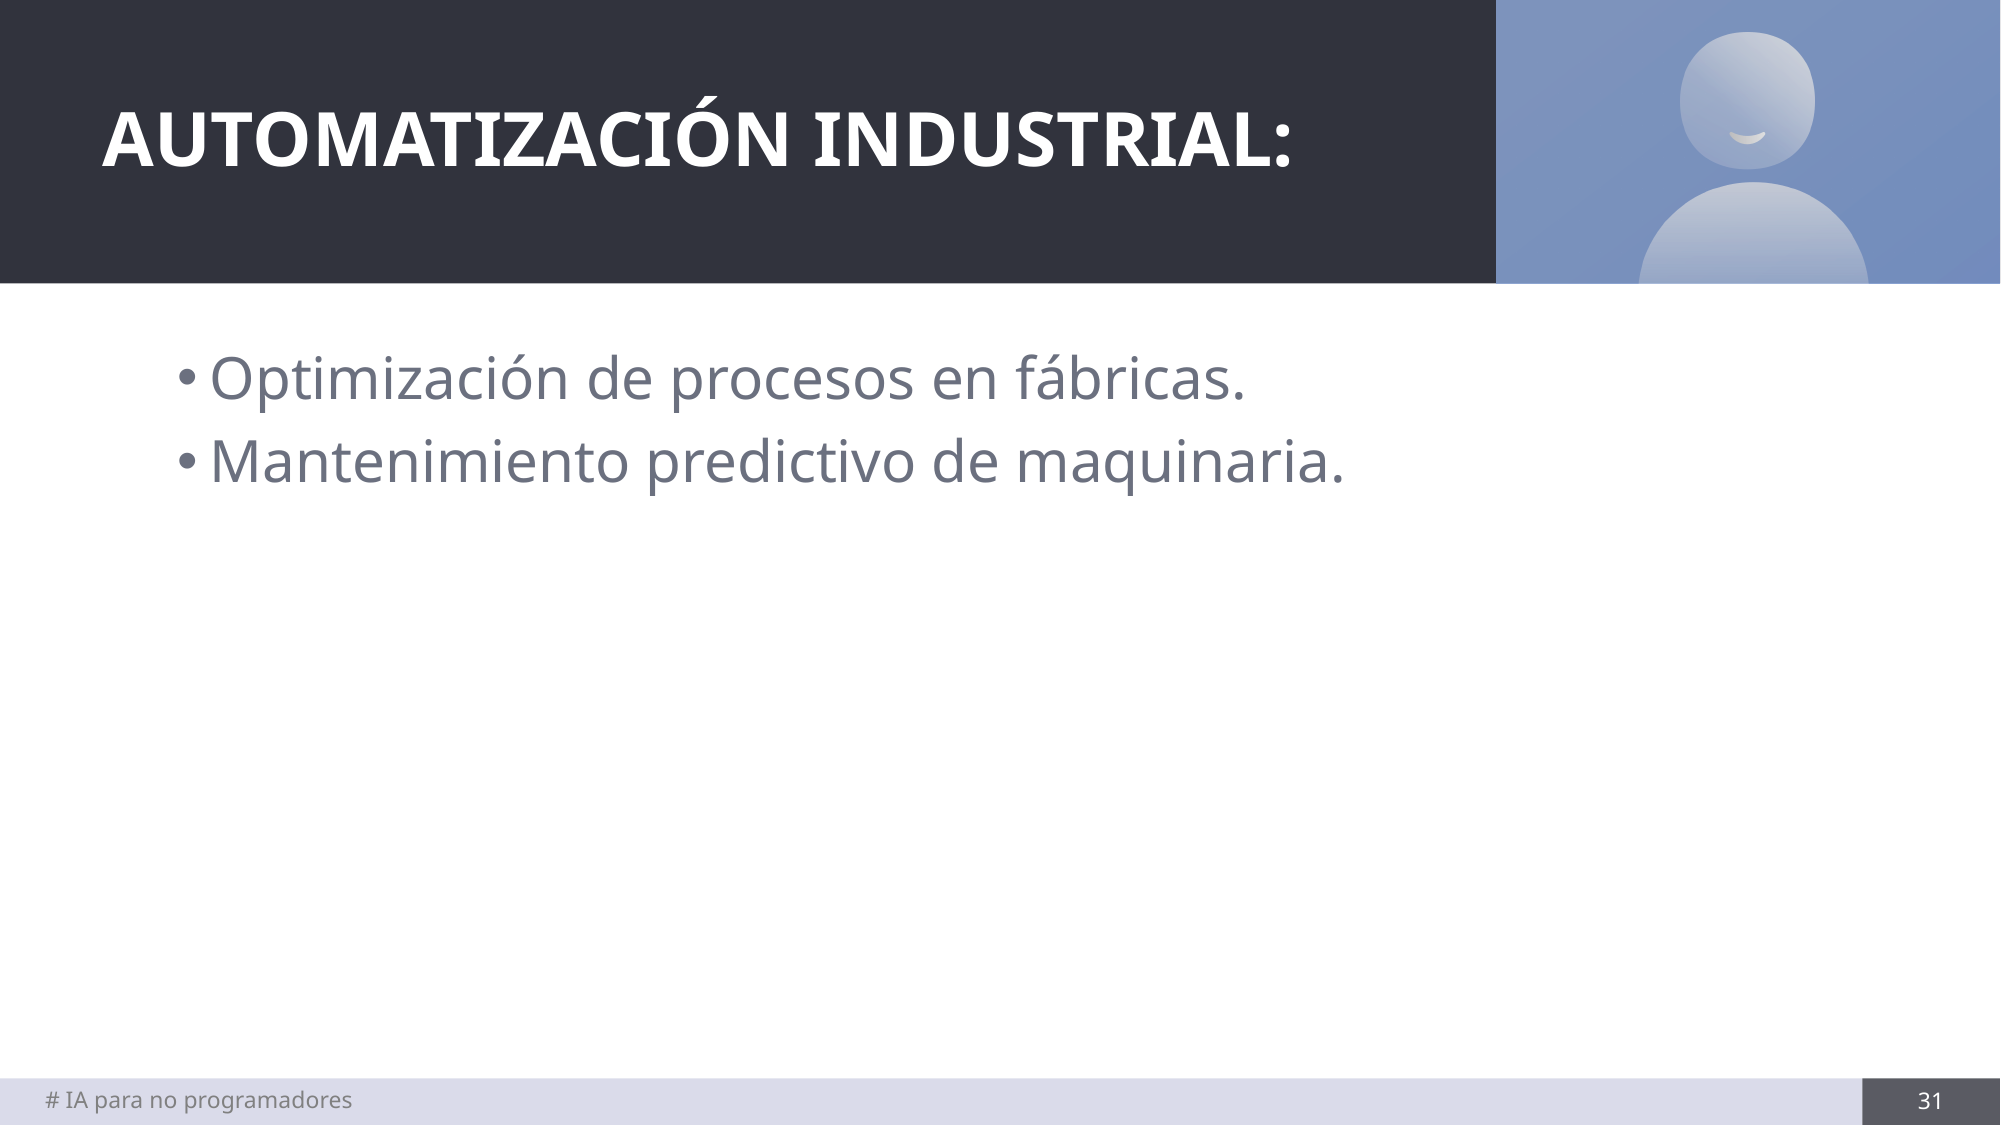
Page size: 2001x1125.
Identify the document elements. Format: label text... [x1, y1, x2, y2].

list Optimización de procesos en fábricas. Mantenimiento predictivo de maquinaria. [137, 341, 1863, 1046]
slide_number 31 [1862, 1078, 2000, 1125]
footer # IA para no programadores [0, 1078, 1862, 1125]
picture [1496, 0, 2000, 284]
title AUTOMATIZACIÓN INDUSTRIAL: [87, 33, 1447, 251]
